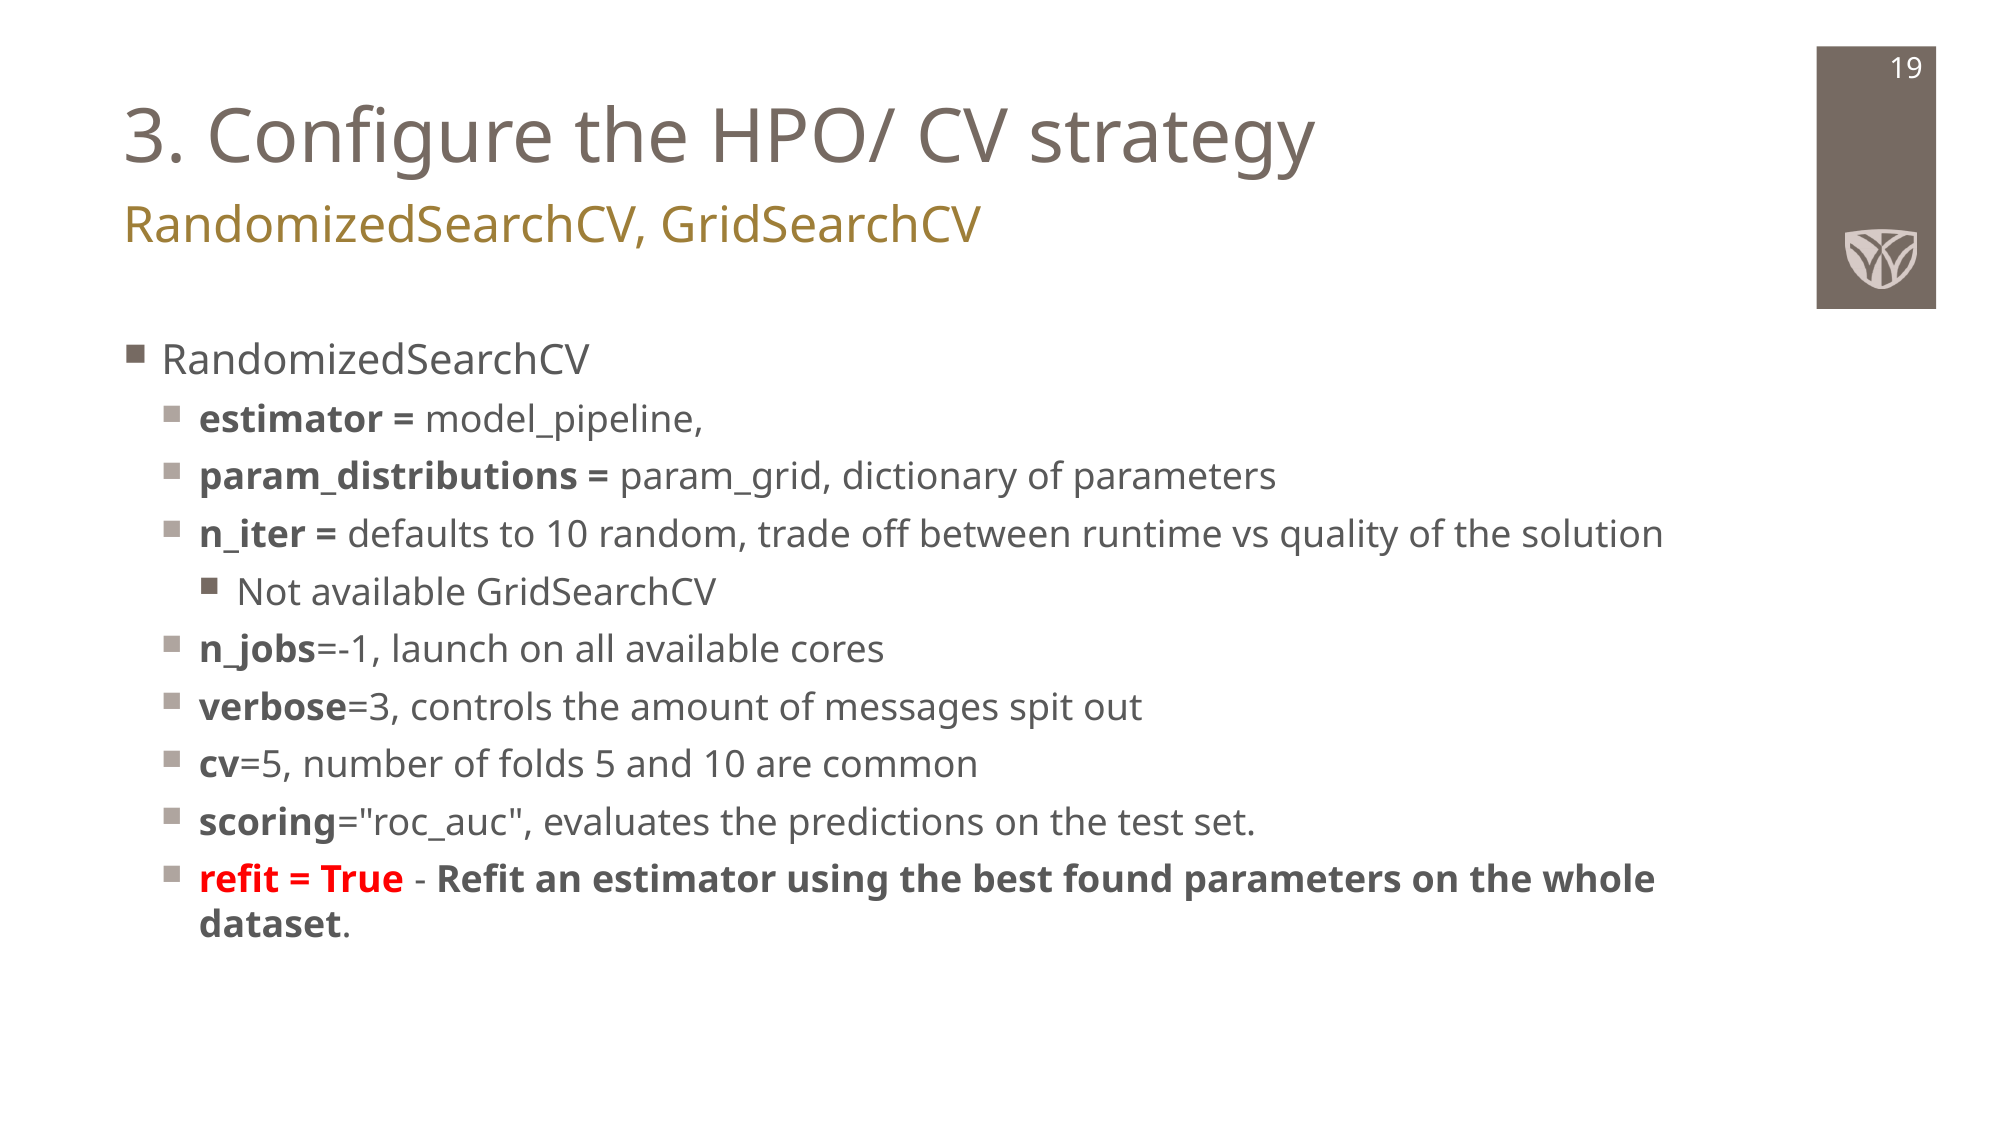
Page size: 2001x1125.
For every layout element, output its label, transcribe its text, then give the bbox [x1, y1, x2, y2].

slide_number 19 [1816, 39, 1938, 100]
list RandomizedSearchCV, GridSearchCV [109, 185, 1763, 313]
title 3. Configure the HPO/ CV strategy [109, 22, 1762, 185]
list RandomizedSearchCV estimator = model_pipeline, param_distributions = param_grid, dictionary of parameters n_iter = defaults to 10 random, trade off between runtime vs quality of the solution Not available GridSearchCV n_jobs=-1, launch on all available cores verbose=3, controls the amount of messages spit out cv=5, number of folds 5 and 10 are common scoring="roc_auc", evaluates the predictions on the test set. refit = True - Refit an estimator using the best found parameters on the whole dataset. [109, 324, 1762, 1005]
